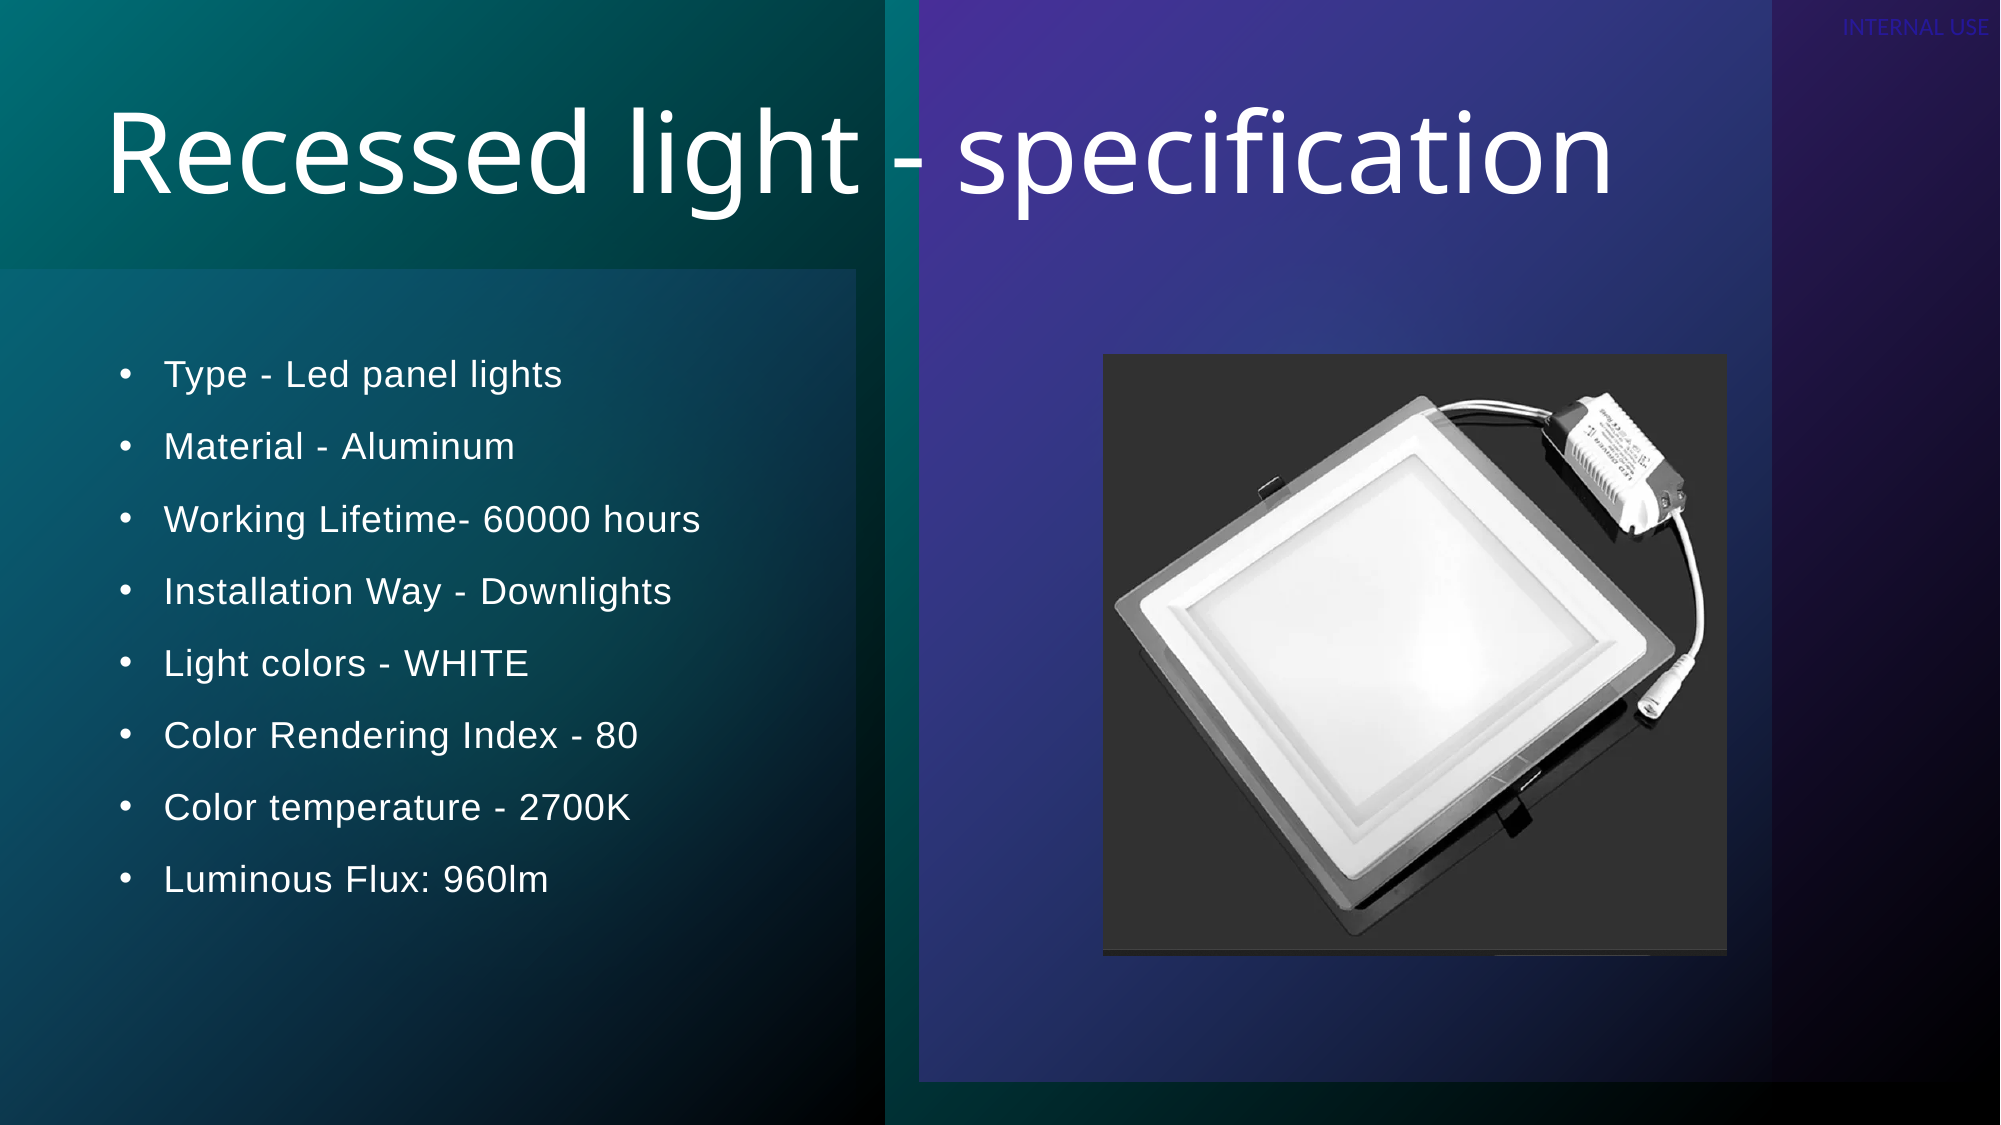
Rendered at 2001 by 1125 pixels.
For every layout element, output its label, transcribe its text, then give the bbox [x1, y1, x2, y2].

picture [1103, 354, 1727, 957]
title Recessed light - specification [88, 88, 1910, 386]
list Type - Led panel lights Material - Aluminum Working Lifetime- 60000 hours Installation Way - Downlights Light colors - WHITE Color Rendering Index - 80 Color temperature - 2700K Luminous Flux: 960lm [104, 336, 847, 957]
